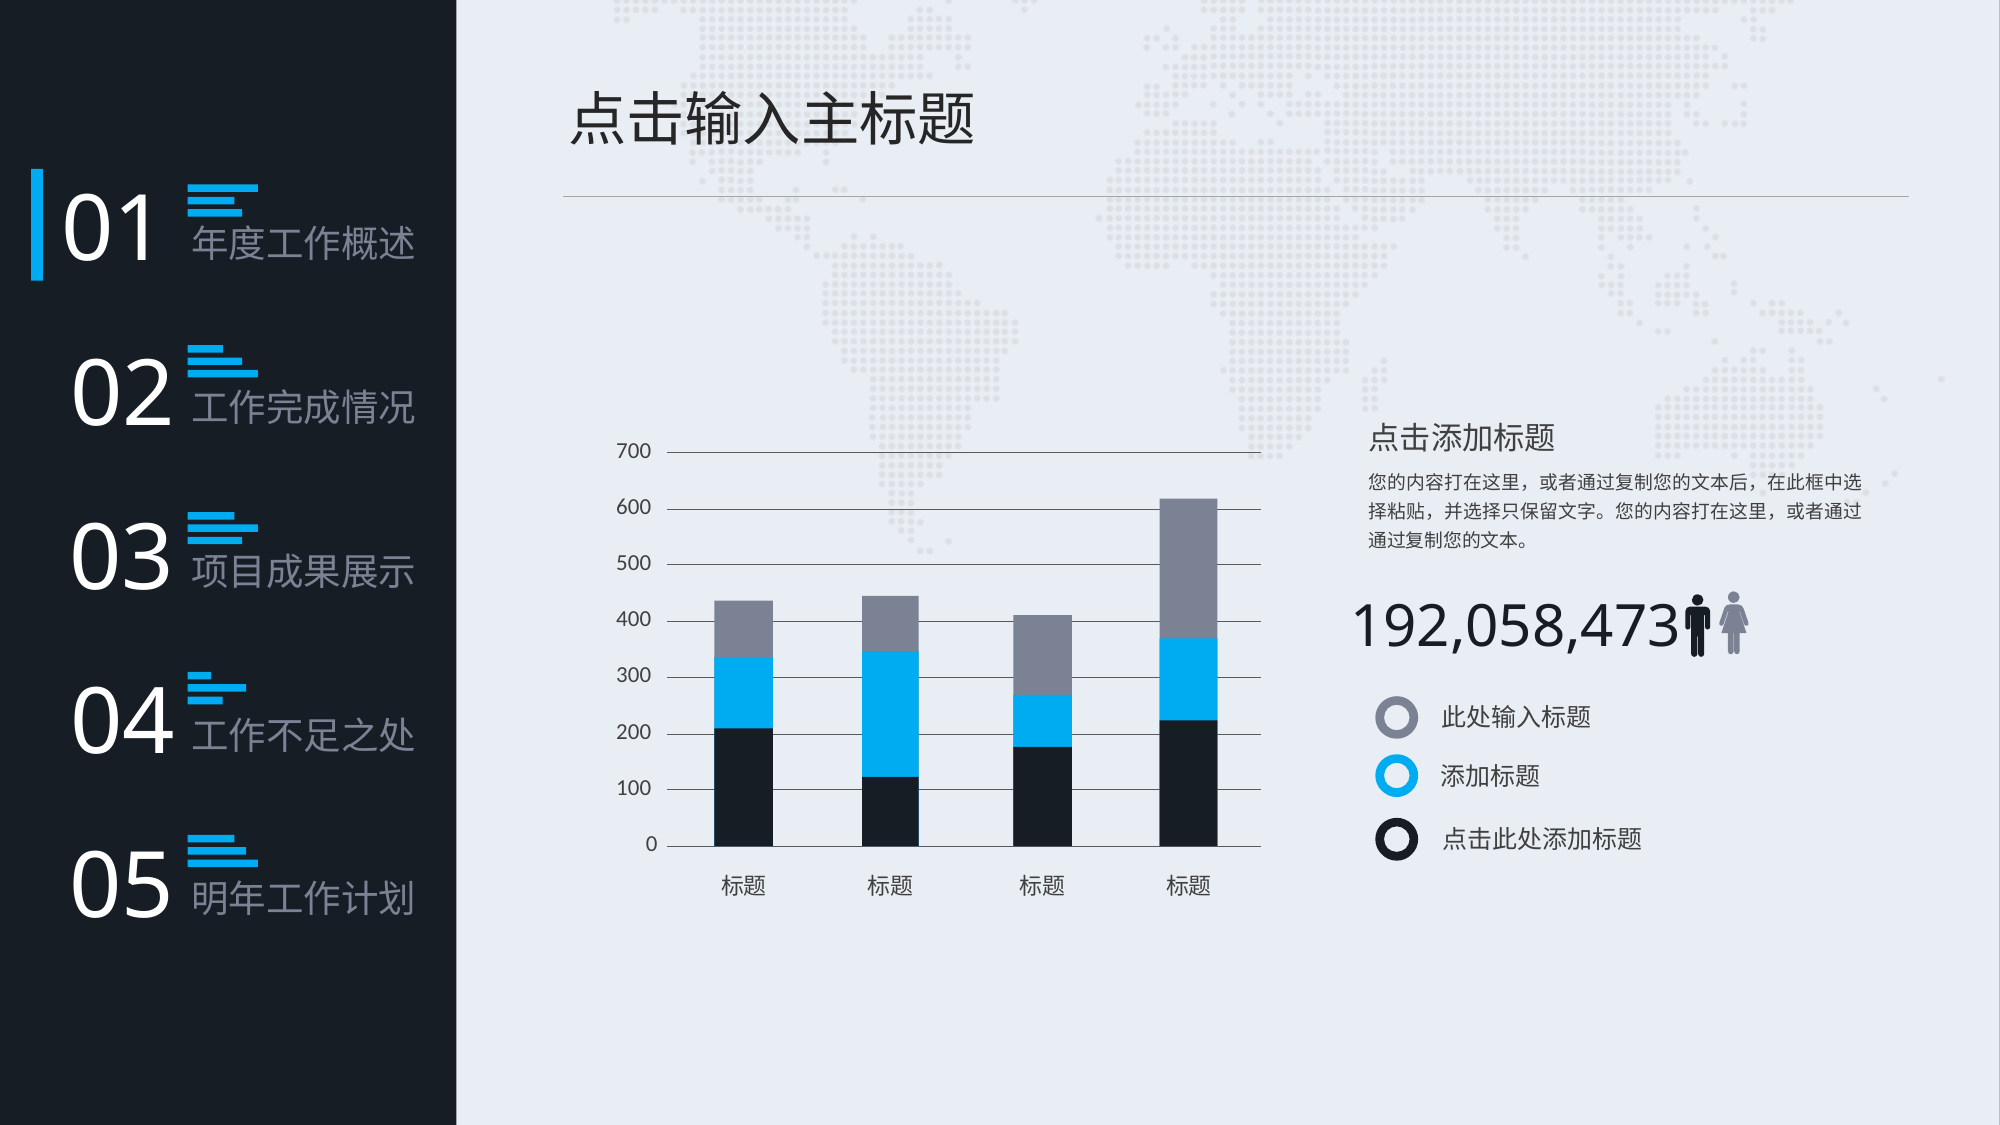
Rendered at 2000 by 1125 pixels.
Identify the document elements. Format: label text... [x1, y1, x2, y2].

text_box [1013, 694, 1072, 746]
text_box 您的内容打在这里，或者通过复制您的文本后，在此框中选择粘贴，并选择只保留文字。您的内容打在这里，或者通过通过复制您的文本。 [1356, 457, 1874, 558]
text_box [862, 595, 919, 651]
text_box [862, 651, 919, 776]
text_box 标题 [856, 866, 926, 906]
text_box [1719, 591, 1749, 655]
text_box 标题 [1154, 866, 1224, 906]
text_box [1013, 615, 1072, 694]
picture [614, 0, 1945, 554]
text_box 192,058,473 [1338, 582, 1693, 665]
text_box [1159, 498, 1218, 638]
text_box 500 [604, 541, 664, 581]
text_box 0 [634, 822, 670, 862]
text_box [1013, 746, 1072, 847]
text_box [1375, 696, 1419, 739]
text_box [1375, 817, 1419, 861]
text_box 点击输入主标题 [553, 75, 992, 160]
text_box 点击此处添加标题 [1431, 817, 1655, 860]
text_box [1159, 638, 1218, 720]
text_box 此处输入标题 [1430, 696, 1604, 738]
text_box 100 [604, 766, 664, 806]
text_box 200 [604, 710, 664, 750]
text_box [1159, 720, 1218, 847]
text_box 标题 [709, 866, 779, 906]
text_box [862, 776, 919, 847]
text_box [1375, 754, 1419, 798]
text_box 添加标题 [1429, 754, 1553, 796]
text_box 400 [604, 597, 664, 637]
text_box 700 [604, 429, 664, 469]
text_box [1685, 594, 1711, 657]
text_box [714, 657, 773, 728]
text_box 600 [604, 485, 664, 525]
text_box 点击添加标题 [1356, 399, 1582, 456]
text_box 300 [604, 654, 664, 694]
text_box [714, 728, 773, 847]
text_box [714, 600, 773, 657]
text_box 标题 [1008, 866, 1078, 906]
